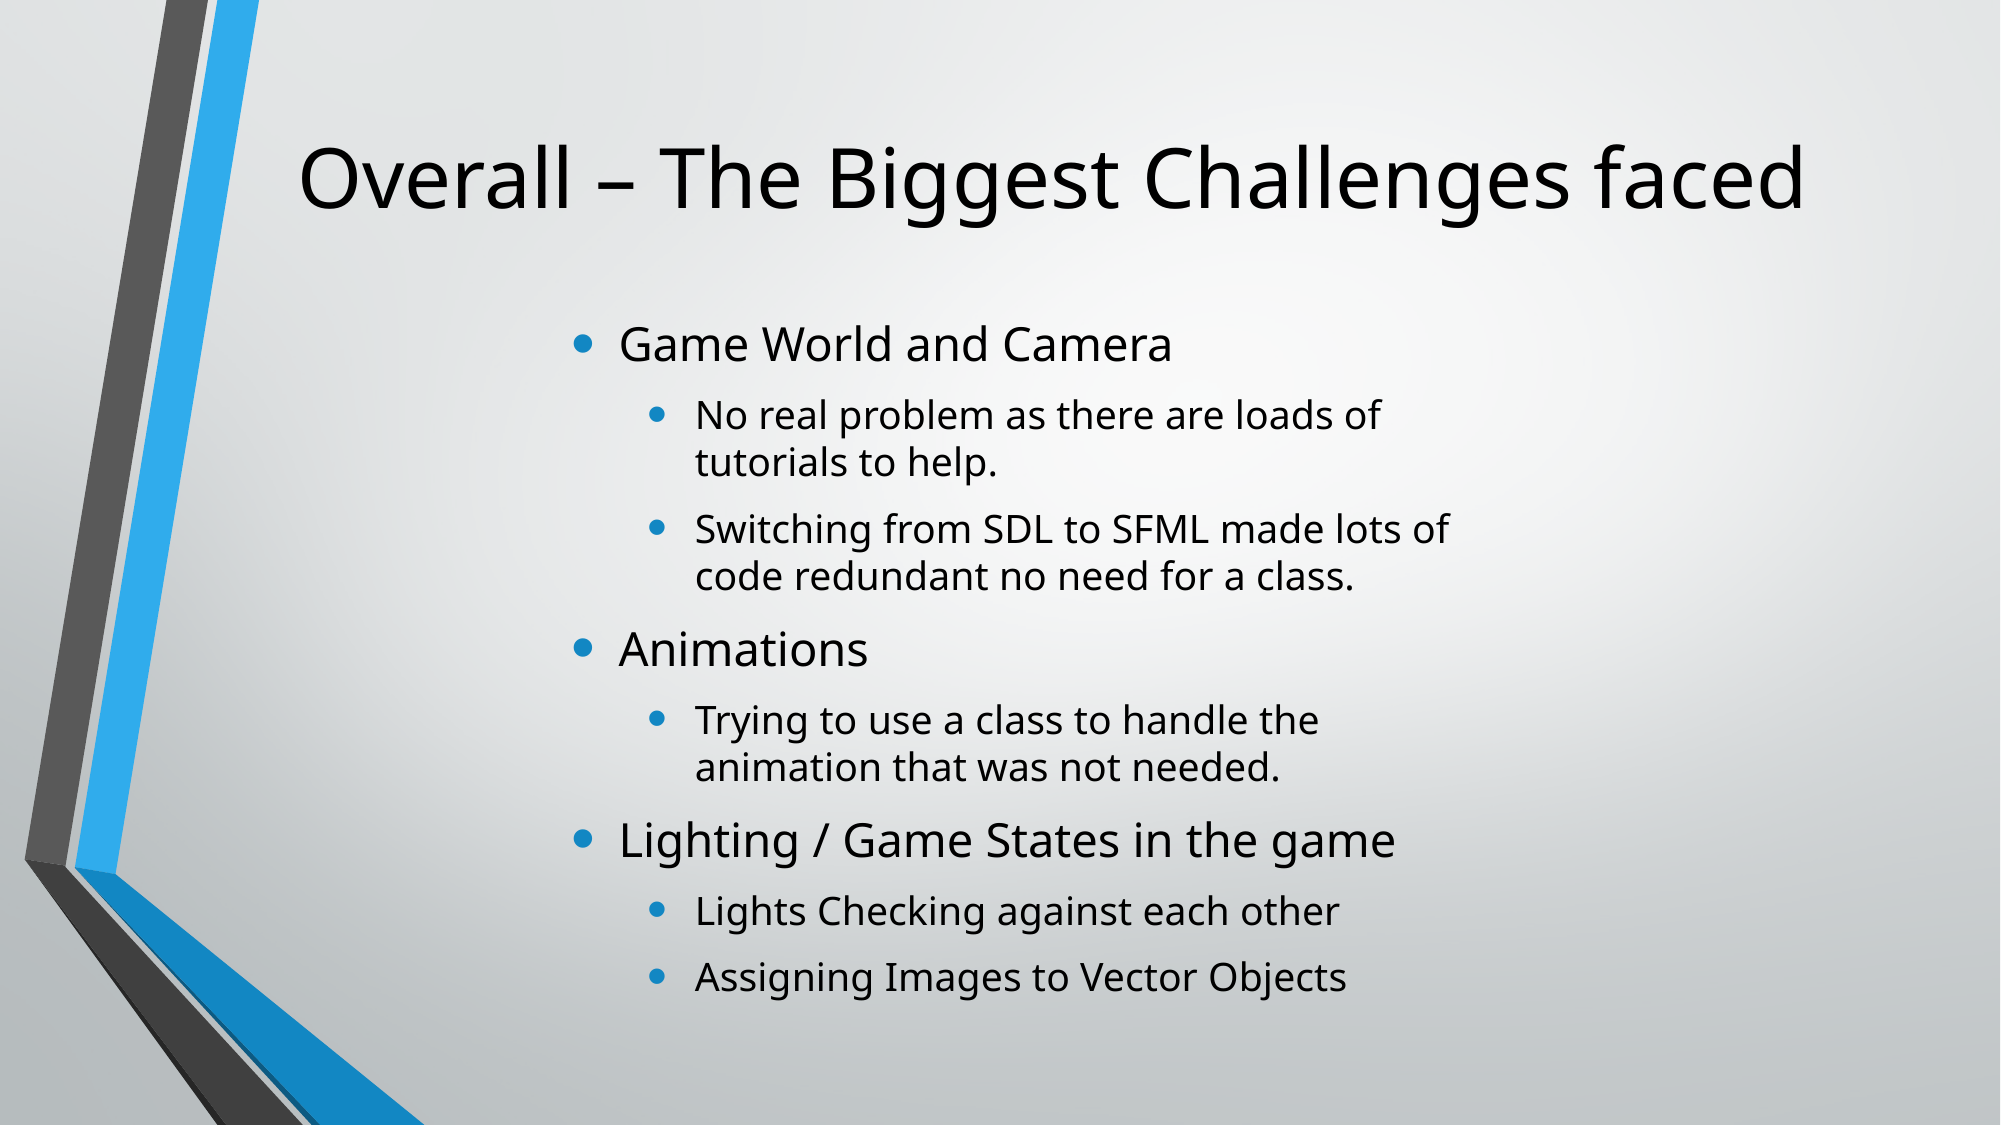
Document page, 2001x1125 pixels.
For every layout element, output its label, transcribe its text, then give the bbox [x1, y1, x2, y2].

list Game World and Camera No real problem as there are loads of tutorials to help. Switching from SDL to SFML made lots of code redundant no need for a class. Animations Trying to use a class to handle the animation that was not needed. Lighting / Game States in the game Lights Checking against each other Assigning Images to Vector Objects [556, 306, 1506, 1010]
title Overall – The Biggest Challenges faced [231, 31, 1875, 319]
